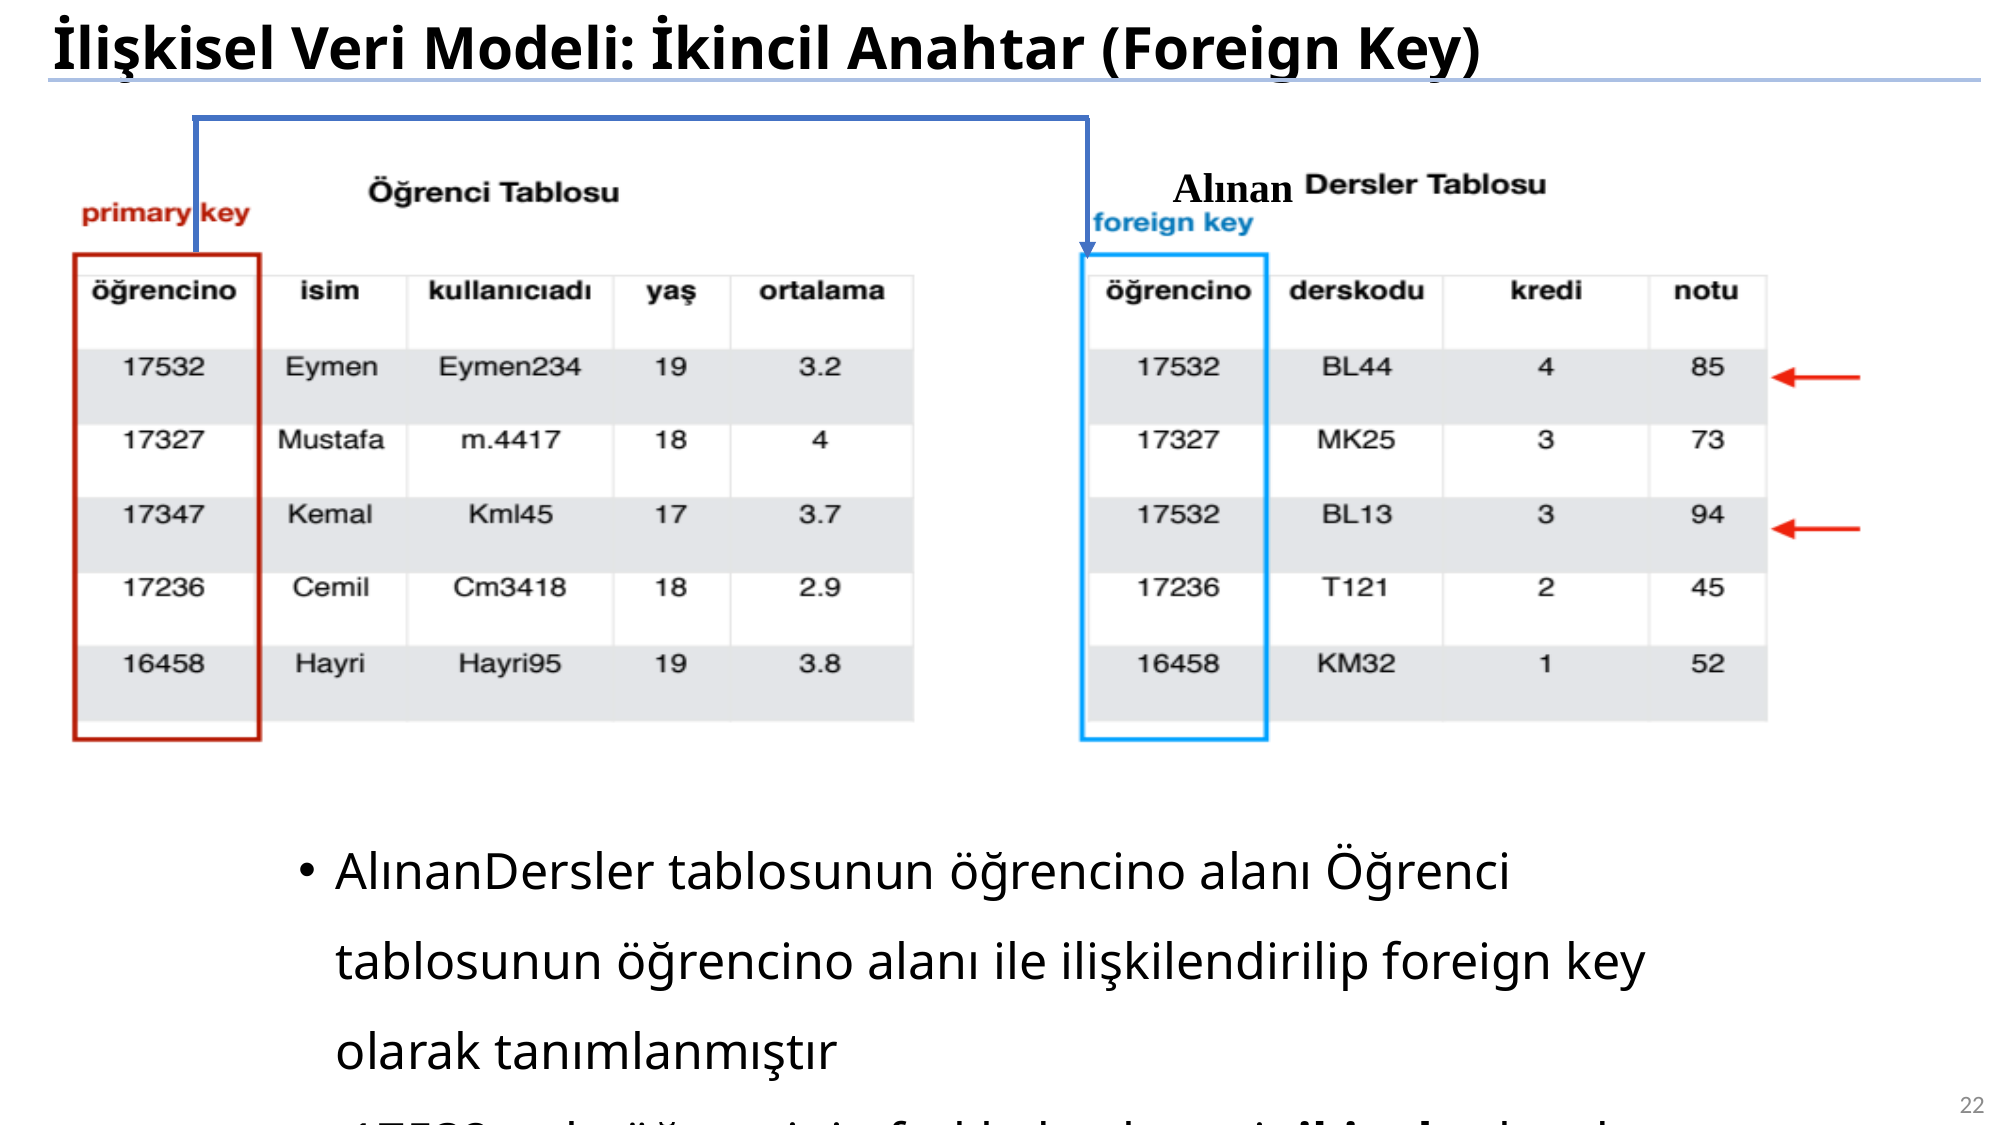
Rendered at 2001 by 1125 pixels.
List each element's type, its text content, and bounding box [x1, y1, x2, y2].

slide_number 22 [1550, 1085, 2000, 1122]
picture [50, 147, 1885, 762]
list AlınanDersler tablosunun öğrencino alanı Öğrenci tablosunun öğrencino alanı ile ilişkilendirilip foreign key olarak tanımlanmıştır 17532 nolu öğrencinin farklı derslere ait iki adet kaydı bulunmaktadır [283, 801, 1746, 1085]
text_box İlişkisel Veri Modeli: İkincil Anahtar (Foreign Key) [38, 6, 1808, 96]
